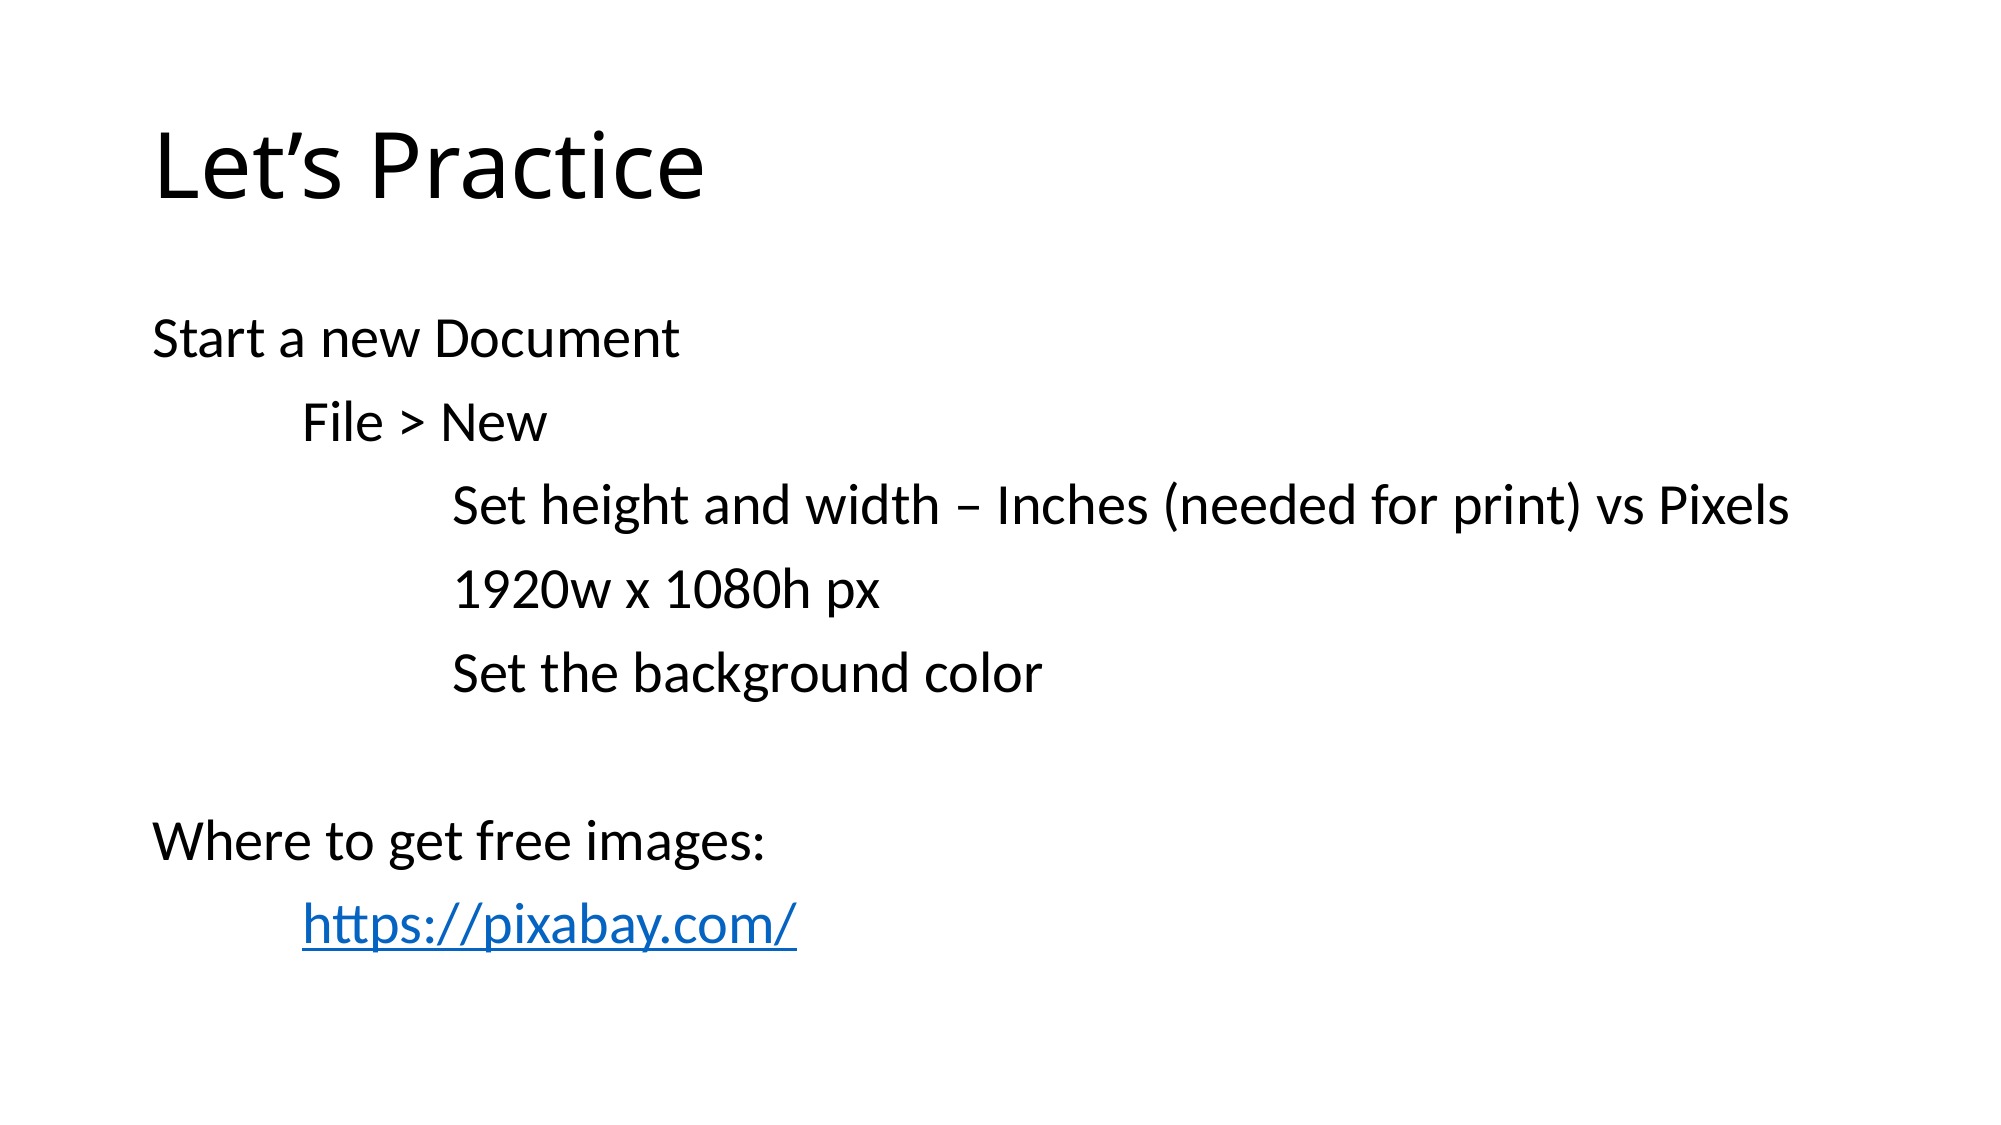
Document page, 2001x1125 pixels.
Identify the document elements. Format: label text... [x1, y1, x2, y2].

list Start a new Document File > New Set height and width – Inches (needed for print) vs Pixels 1920w x 1080h px Set the background color Where to get free images: https://pixabay.com/ [137, 299, 1863, 1014]
title Let’s Practice [137, 59, 1863, 278]
